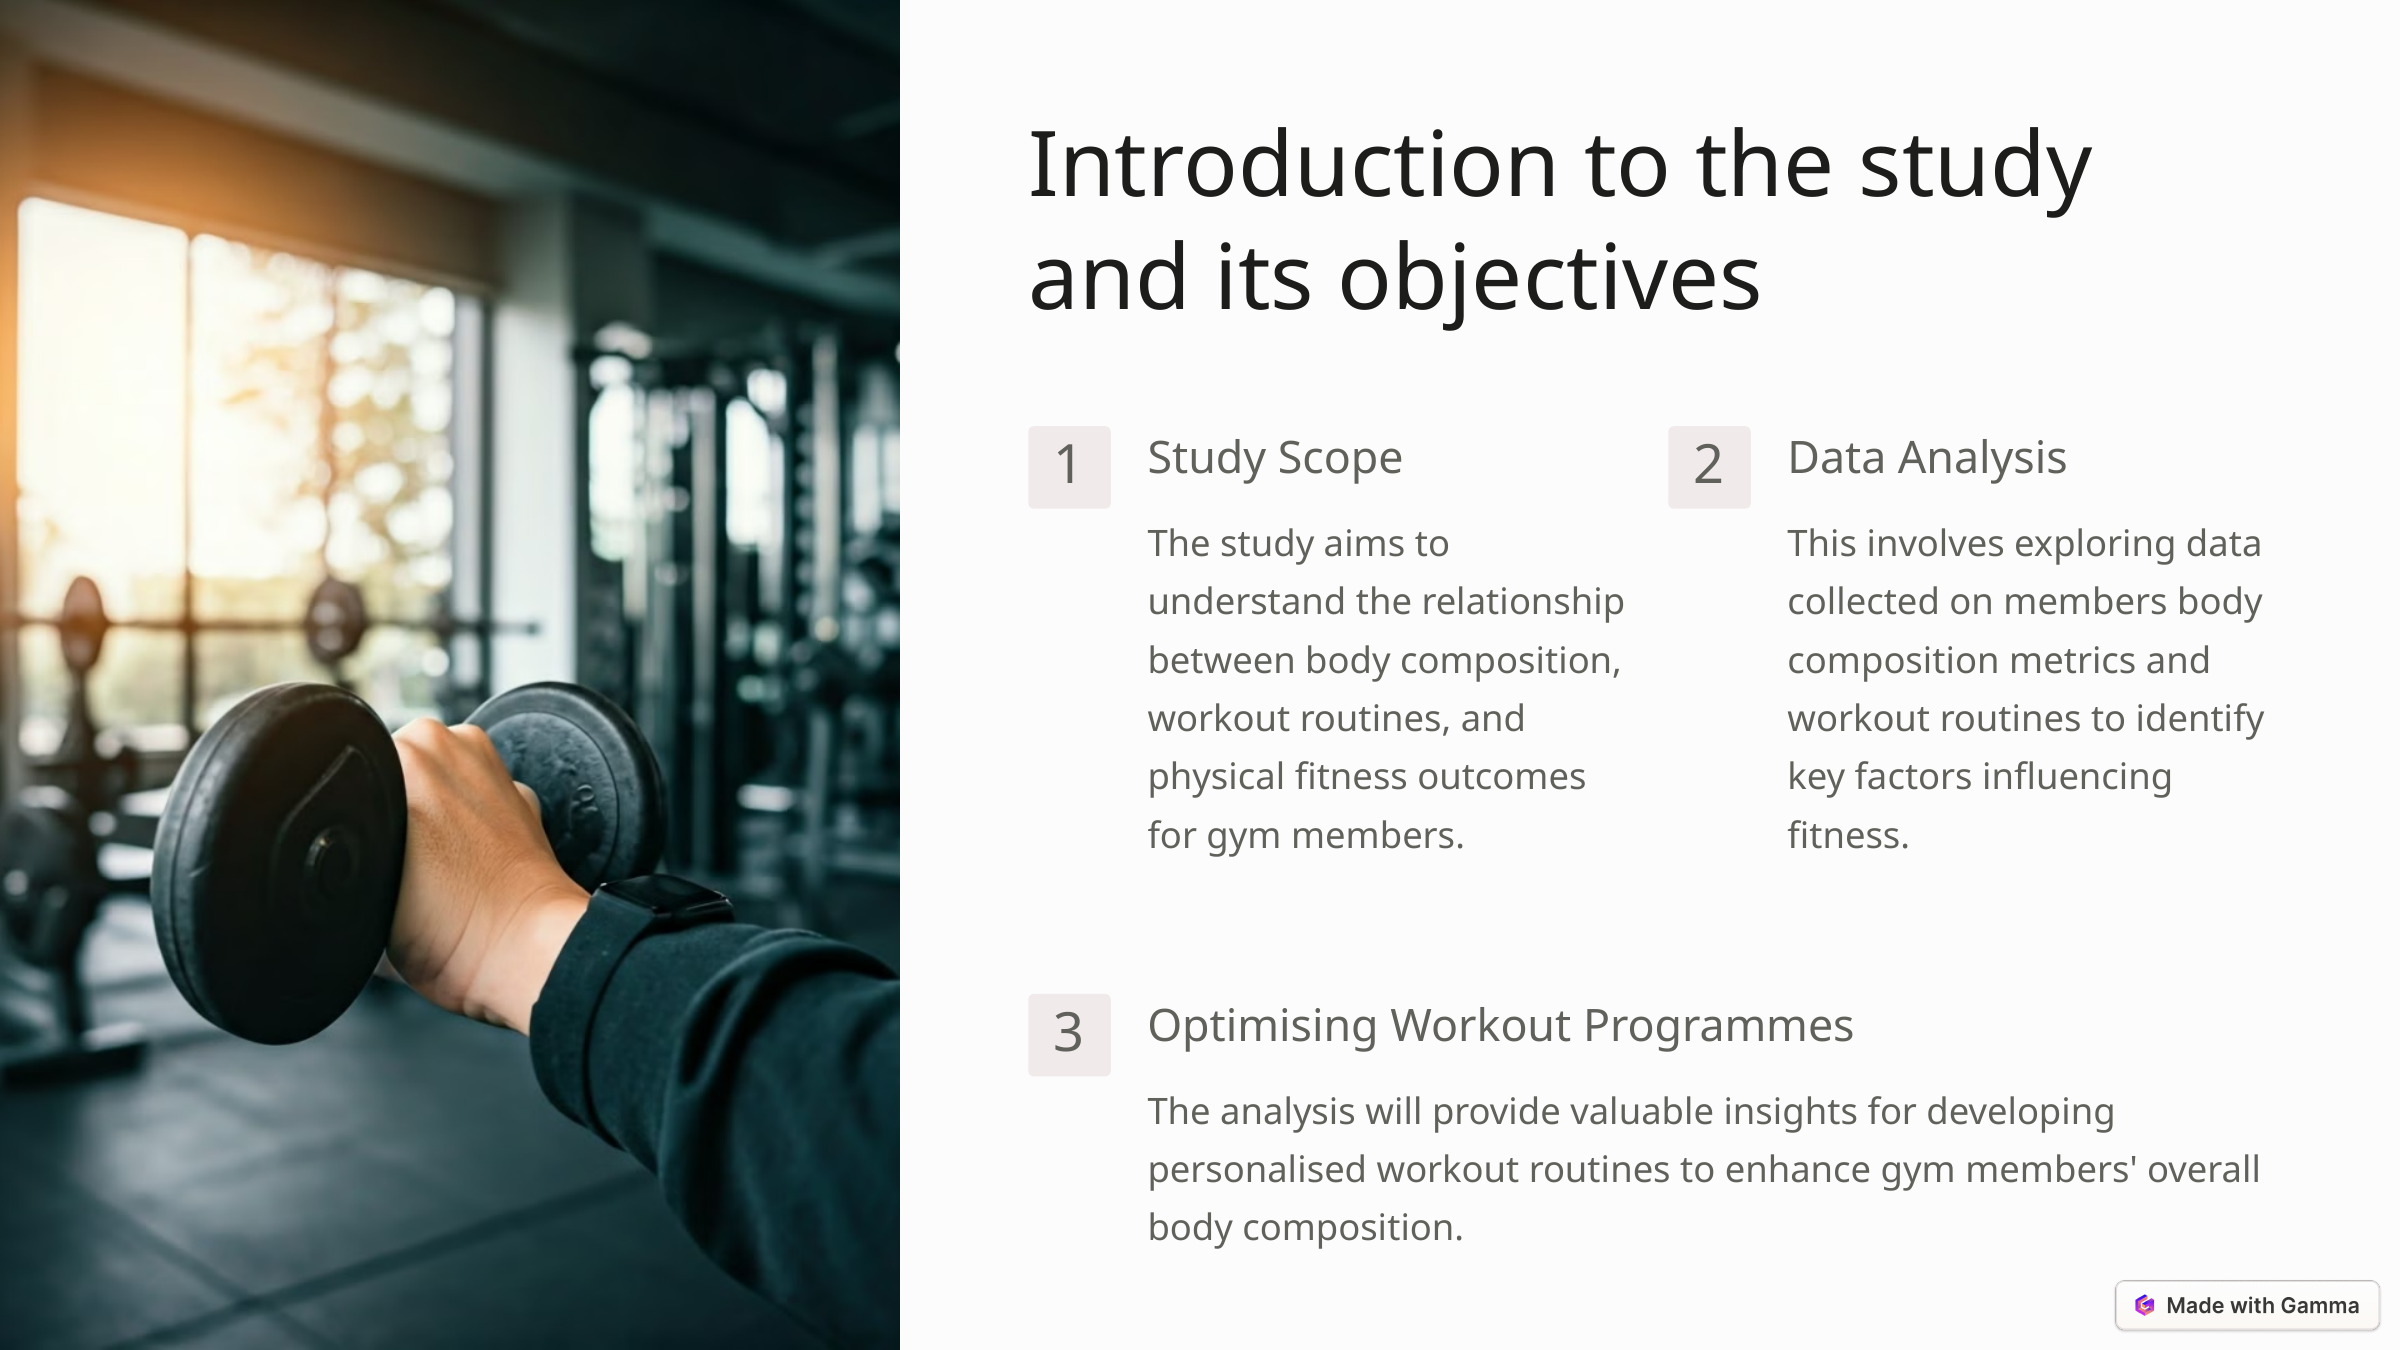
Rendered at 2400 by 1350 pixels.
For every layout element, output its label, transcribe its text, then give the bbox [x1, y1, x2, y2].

text_box Data Analysis [1787, 426, 2246, 484]
picture [2106, 1271, 2389, 1339]
text_box The analysis will provide valuable insights for developing personalised workout routines to enhance gym members' overall body composition. [1147, 1073, 2272, 1250]
text_box Optimising Workout Programmes [1147, 993, 1924, 1052]
text_box 1 [1056, 439, 1082, 495]
picture [0, 0, 900, 1350]
text_box Introduction to the study and its objectives [1028, 100, 2272, 330]
text_box 2 [1691, 439, 1728, 495]
text_box The study aims to understand the relationship between body composition, workout routines, and physical fitness outcomes for gym members. [1147, 505, 1632, 858]
text_box 3 [1051, 1007, 1088, 1063]
text_box [1028, 993, 1111, 1077]
text_box [1668, 426, 1751, 509]
text_box Study Scope [1147, 426, 1606, 484]
text_box This involves exploring data collected on members body composition metrics and workout routines to identify key factors influencing fitness. [1787, 505, 2272, 916]
text_box [1028, 426, 1111, 509]
